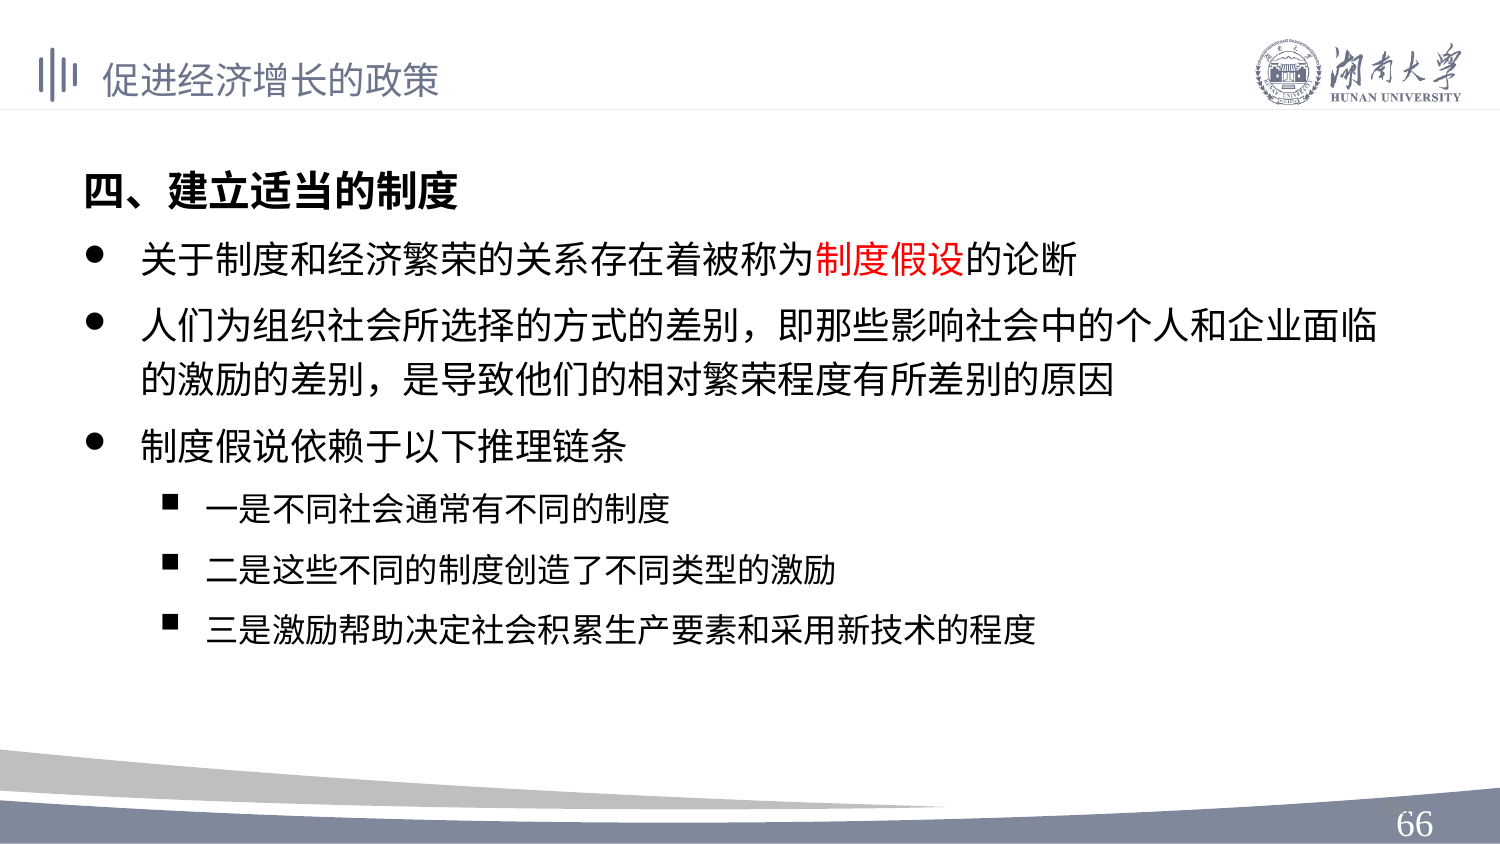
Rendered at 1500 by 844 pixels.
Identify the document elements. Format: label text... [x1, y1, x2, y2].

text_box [39, 47, 78, 103]
picture [1249, 33, 1465, 109]
slide_number 66 [1074, 782, 1425, 827]
text_box 促进经济增长的政策 [87, 49, 875, 108]
list 四、建立适当的制度 关于制度和经济繁荣的关系存在着被称为制度假设的论断 人们为组织社会所选择的方式的差别，即那些影响社会中的个人和企业面临的激励的差别，是导致他们的相对繁荣程度有所差别的原因 制度假说依赖于以下推理链条 一是不同社会通常有不同的制度 二是这些不同的制度创造了不同类型的激励 三是激励帮助决定社会积累生产要素和采用新技术的程度 [68, 146, 1419, 704]
